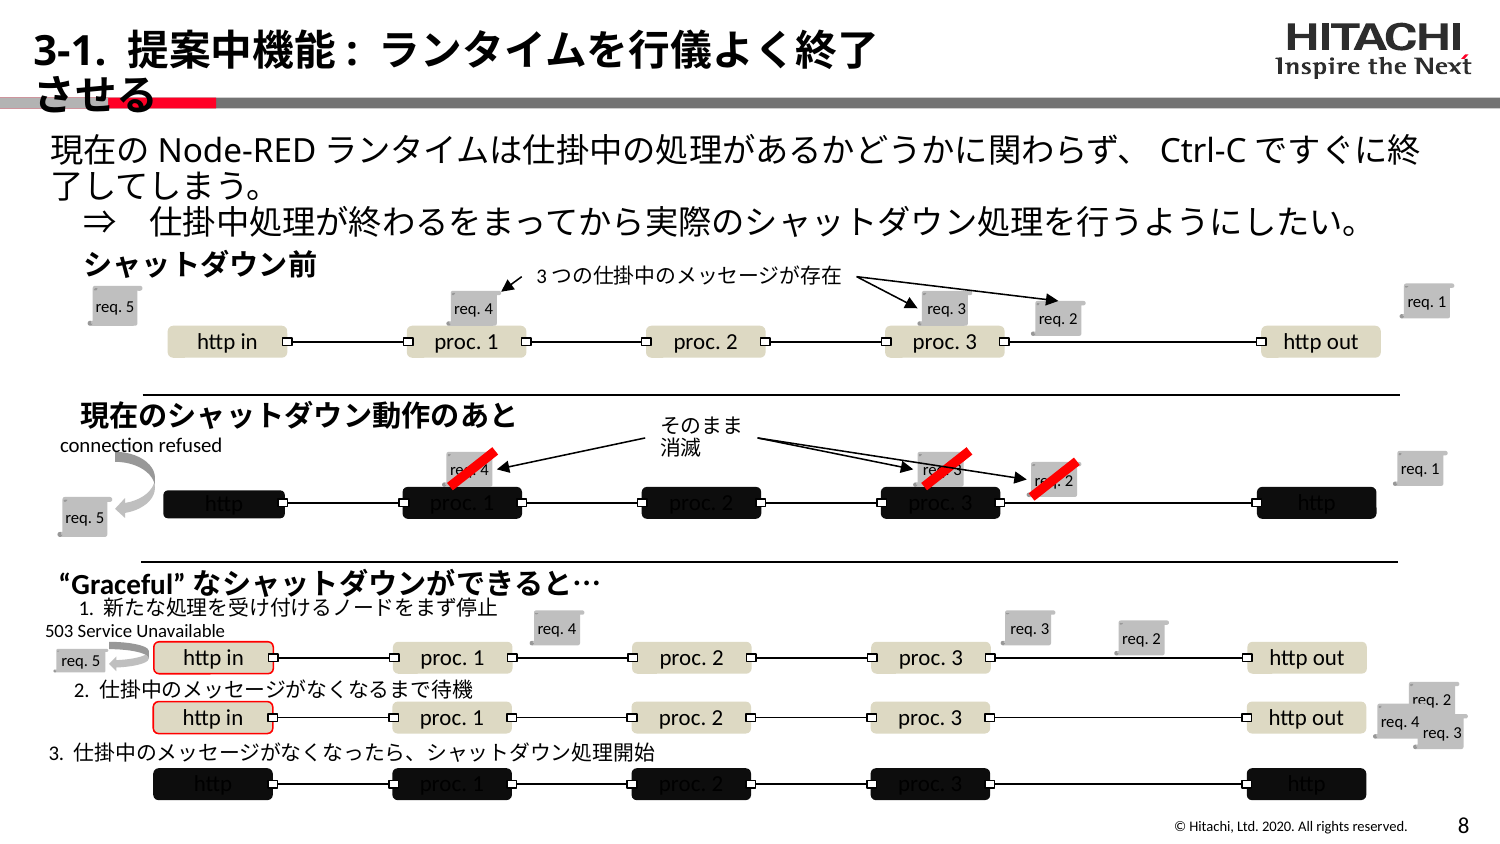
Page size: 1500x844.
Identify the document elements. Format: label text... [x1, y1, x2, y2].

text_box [34, 242, 1469, 801]
title 3-1. 提案中機能: ランタイムを行儀よく終了させる [18, 22, 929, 83]
text_box 現在のNode-REDランタイムは仕掛中の処理があるかどうかに関わらず、Ctrl-Cですぐに終了してしまう。 ⇒ 仕掛中処理が終わるをまってから実際のシャットダウン処理を行うようにしたい。 [35, 126, 1460, 241]
